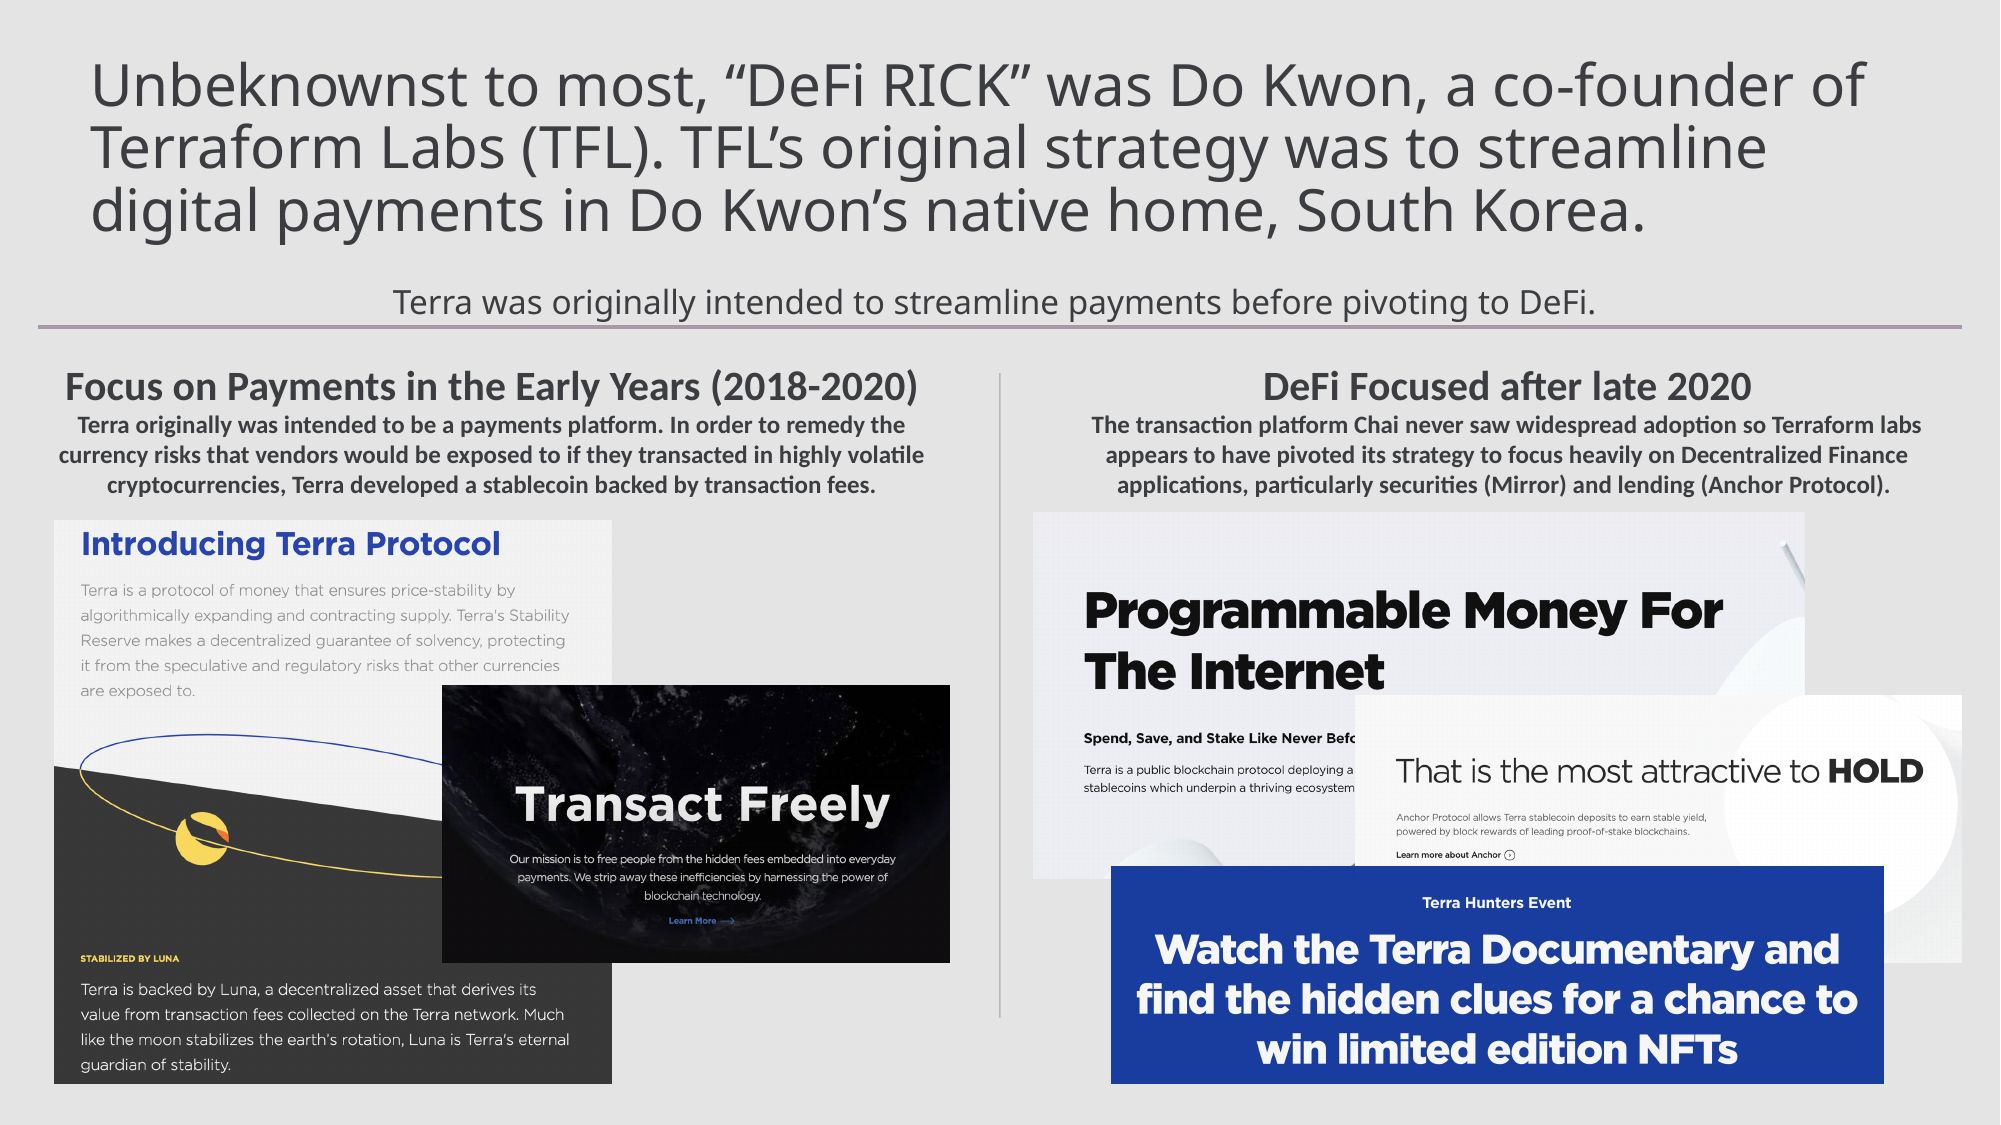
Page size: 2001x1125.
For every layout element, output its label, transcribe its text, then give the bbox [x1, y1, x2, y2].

text_box DeFi Focused after late 2020 The transaction platform Chai never saw widespread adoption so Terraform labs appears to have pivoted its strategy to focus heavily on Decentralized Finance applications, particularly securities (Mirror) and lending (Anchor Protocol). [1033, 351, 1982, 507]
picture [54, 520, 950, 1084]
picture [1033, 512, 1962, 1084]
text_box Focus on Payments in the Early Years (2018-2020) Terra originally was intended to be a payments platform. In order to remedy the currency risks that vendors would be exposed to if they transacted in highly volatile cryptocurrencies, Terra developed a stablecoin backed by transaction fees. [18, 351, 967, 507]
text_box Terra was originally intended to streamline payments before pivoting to DeFi. [33, 285, 1967, 326]
title Unbeknownst to most, “DeFi RICK” was Do Kwon, a co-founder of Terraform Labs (TFL). TFL’s original strategy was to streamline digital payments in Do Kwon’s native home, South Korea. [75, 41, 1900, 259]
